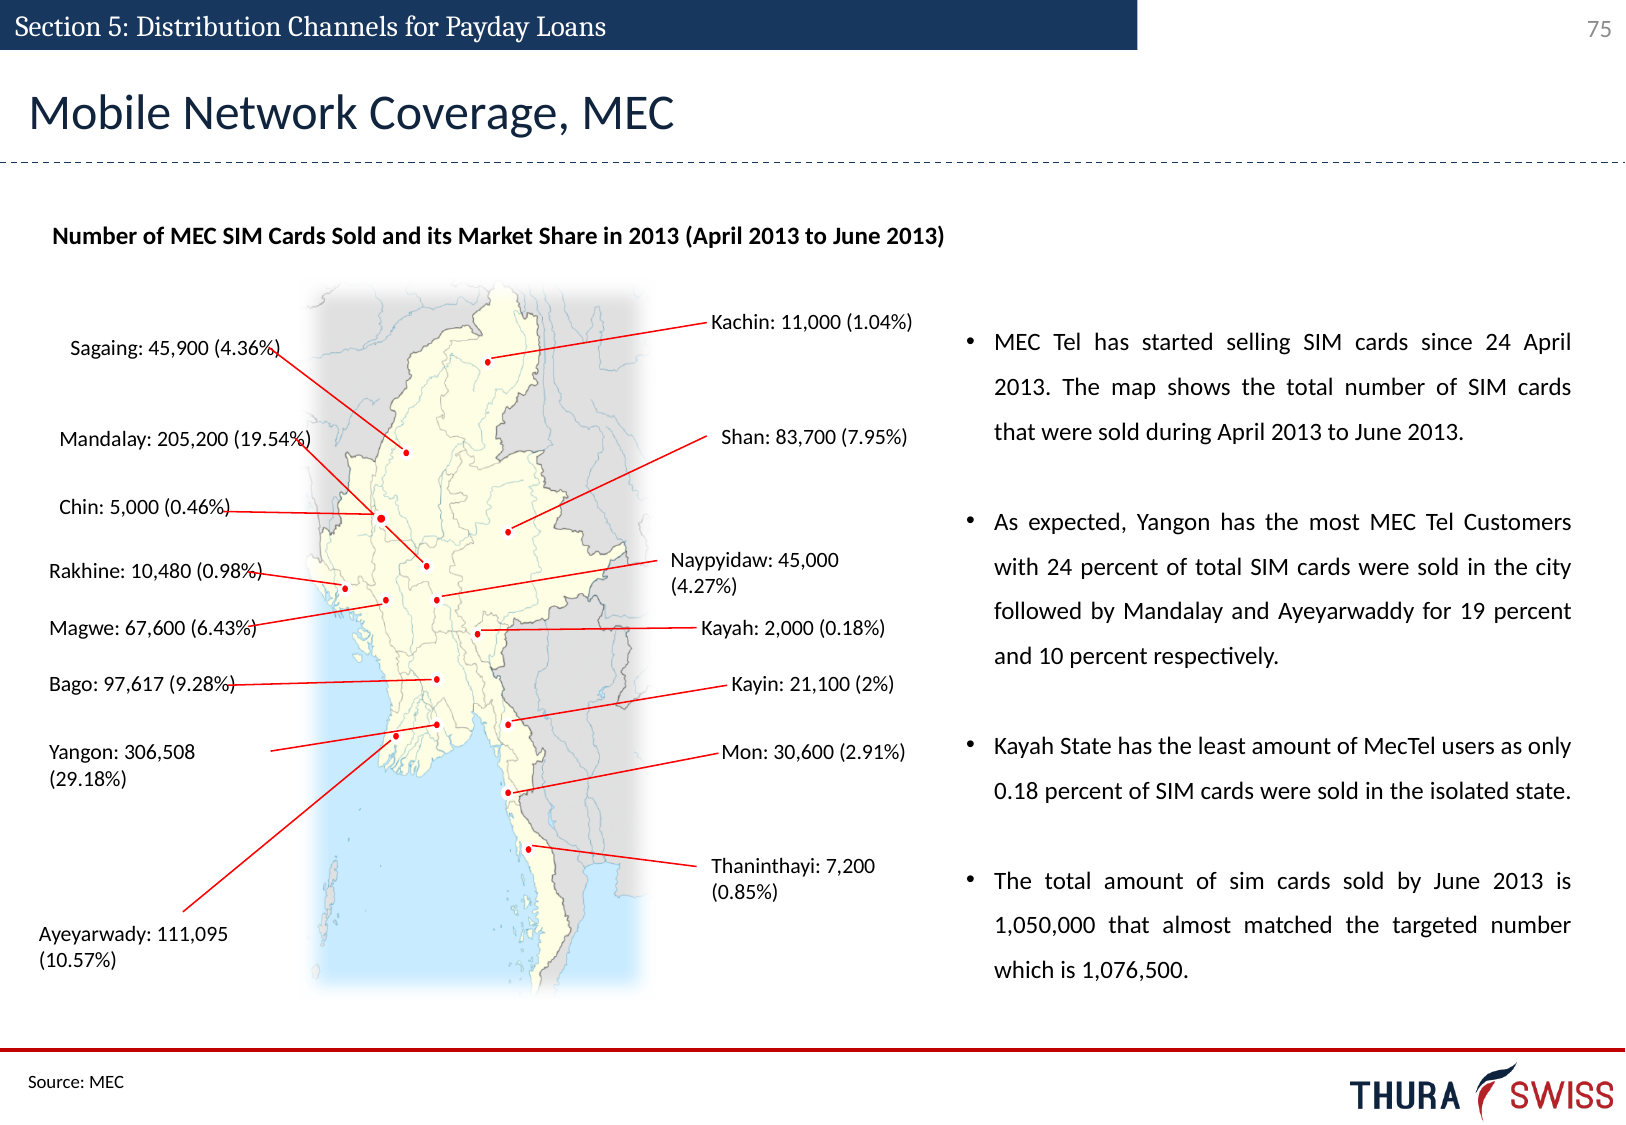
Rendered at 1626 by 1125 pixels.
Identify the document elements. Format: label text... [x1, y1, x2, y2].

text_box MEC Tel has started selling SIM cards since 24 April 2013. The map shows the total number of SIM cards that were sold during April 2013 to June 2013. As expected, Yangon has the most MEC Tel Customers with 24 percent of total SIM cards were sold in the city followed by Mandalay and Ayeyarwaddy for 19 percent and 10 percent respectively. Kayah State has the least amount of MecTel users as only 0.18 percent of SIM cards were sold in the isolated state. The total amount of sim cards sold by June 2013 is 1,050,000 that almost matched the targeted number which is 1,076,500. [977, 303, 1588, 992]
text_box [23, 276, 972, 1001]
picture [1350, 1062, 1613, 1123]
text_box Number of MEC SIM Cards Sold and its Market Share in 2013 (April 2013 to June 2013) [37, 212, 1188, 258]
text_box Source: MEC [13, 1062, 1178, 1100]
text_box Mobile Network Coverage, MEC [13, 71, 1563, 147]
text_box Section 5: Distribution Channels for Payday Loans [0, 0, 1138, 50]
